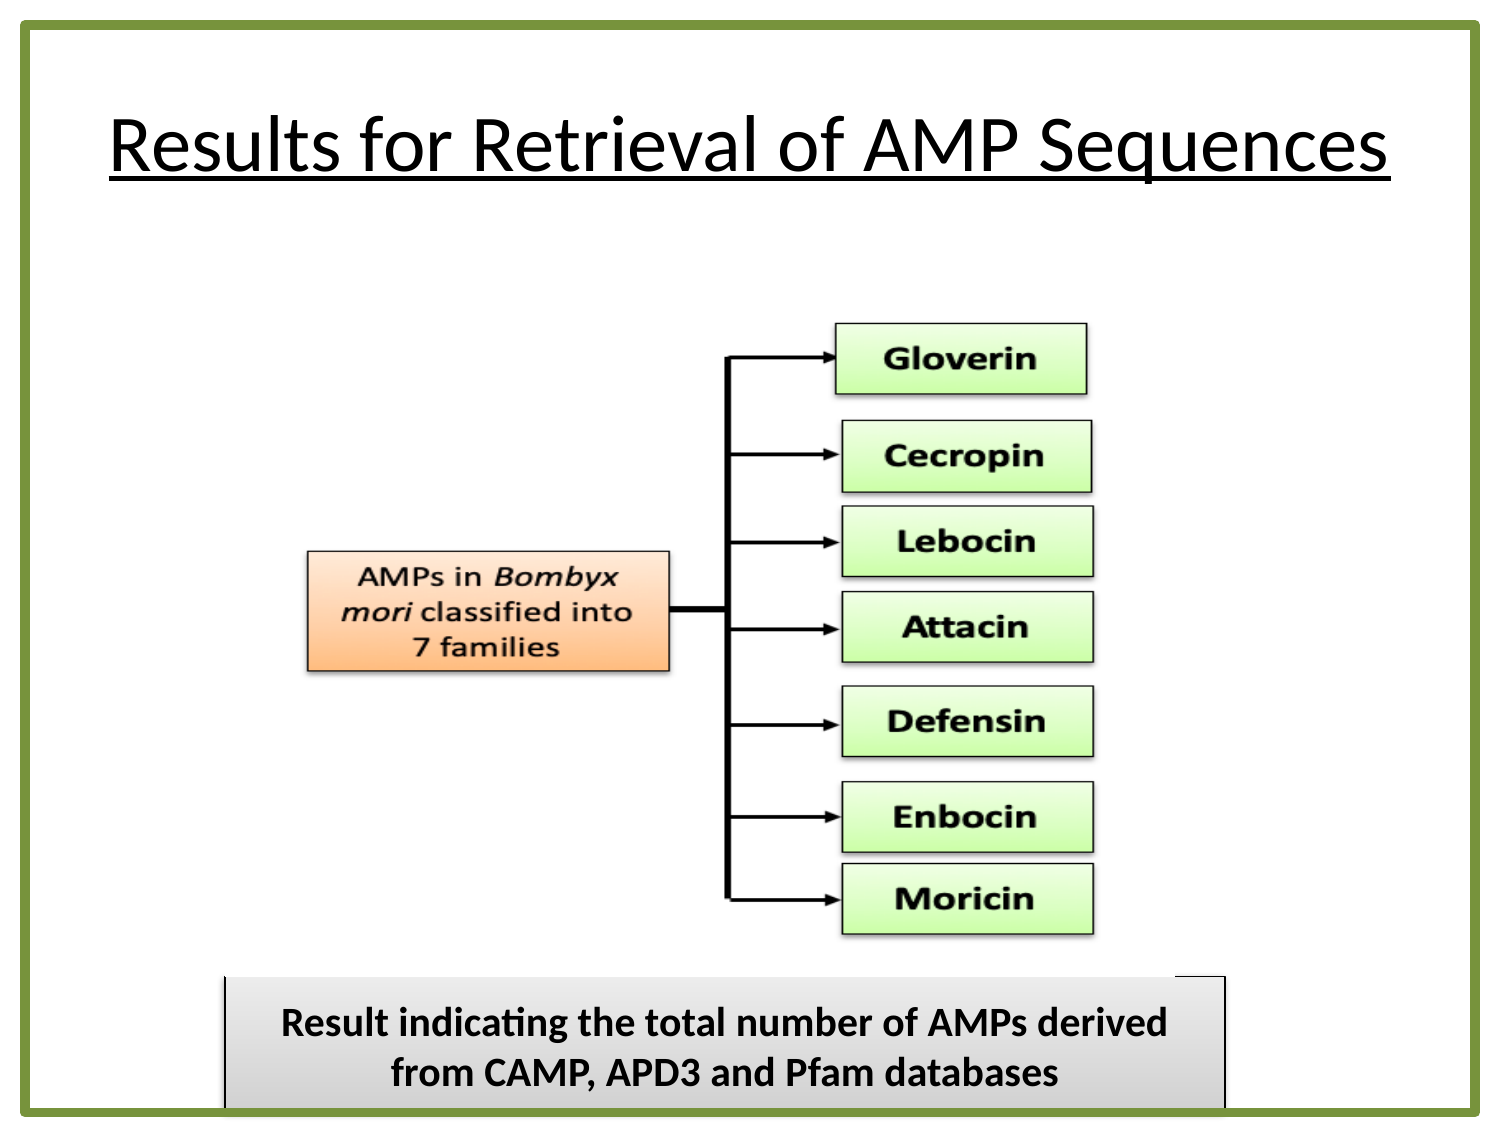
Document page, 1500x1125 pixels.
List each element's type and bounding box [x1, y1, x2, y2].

text_box [23, 23, 1477, 1115]
picture [224, 281, 1176, 977]
